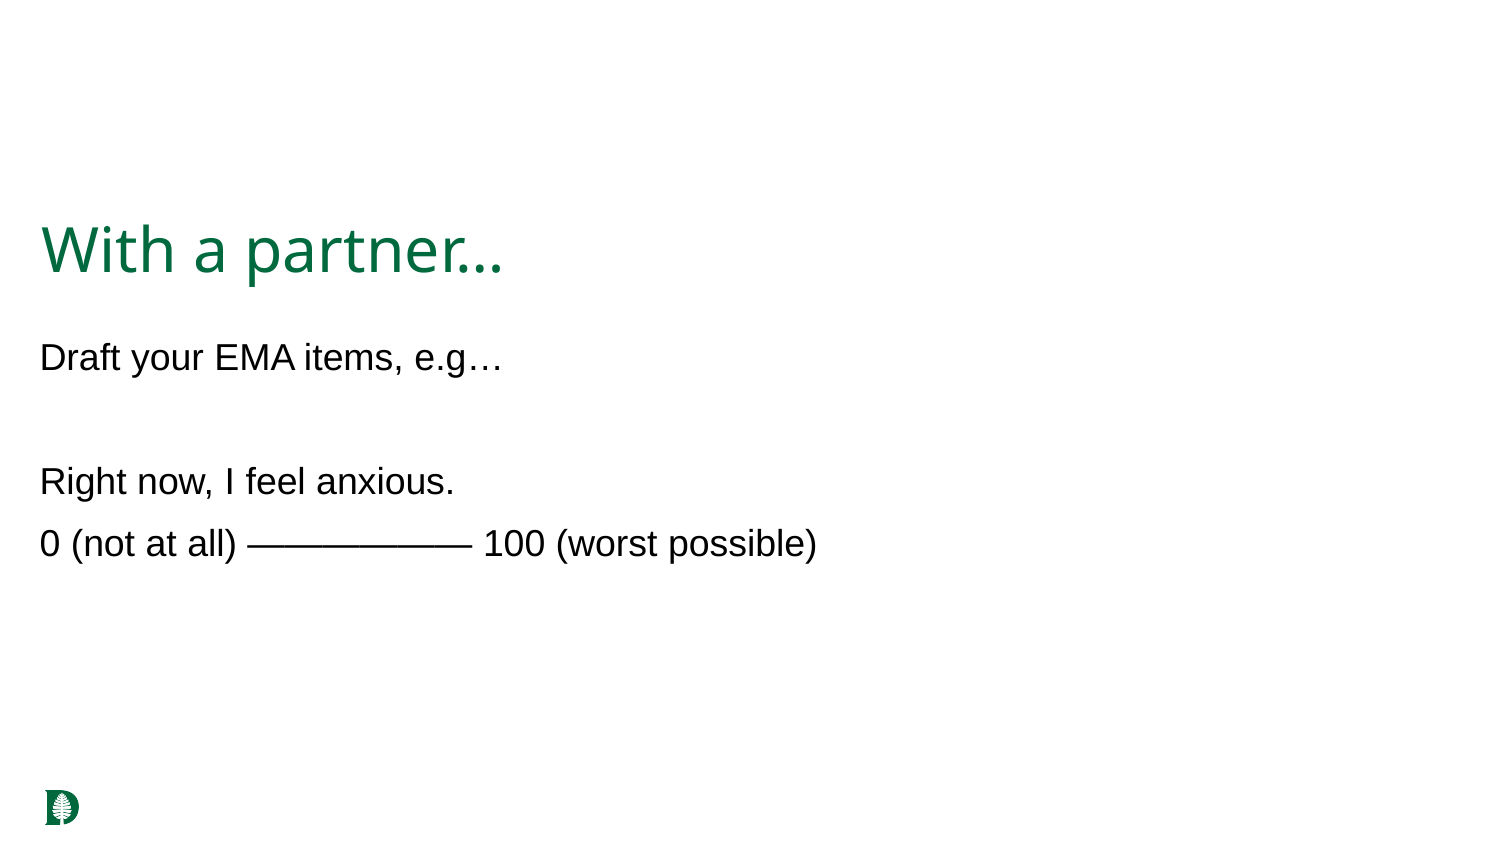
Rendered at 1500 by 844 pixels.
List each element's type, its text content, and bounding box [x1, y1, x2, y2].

picture [45, 790, 79, 825]
list Draft your EMA items, e.g… Right now, I feel anxious. 0 (not at all) —————— 100 (worst possible) [39, 326, 1461, 765]
title With a partner… [41, 171, 1462, 285]
